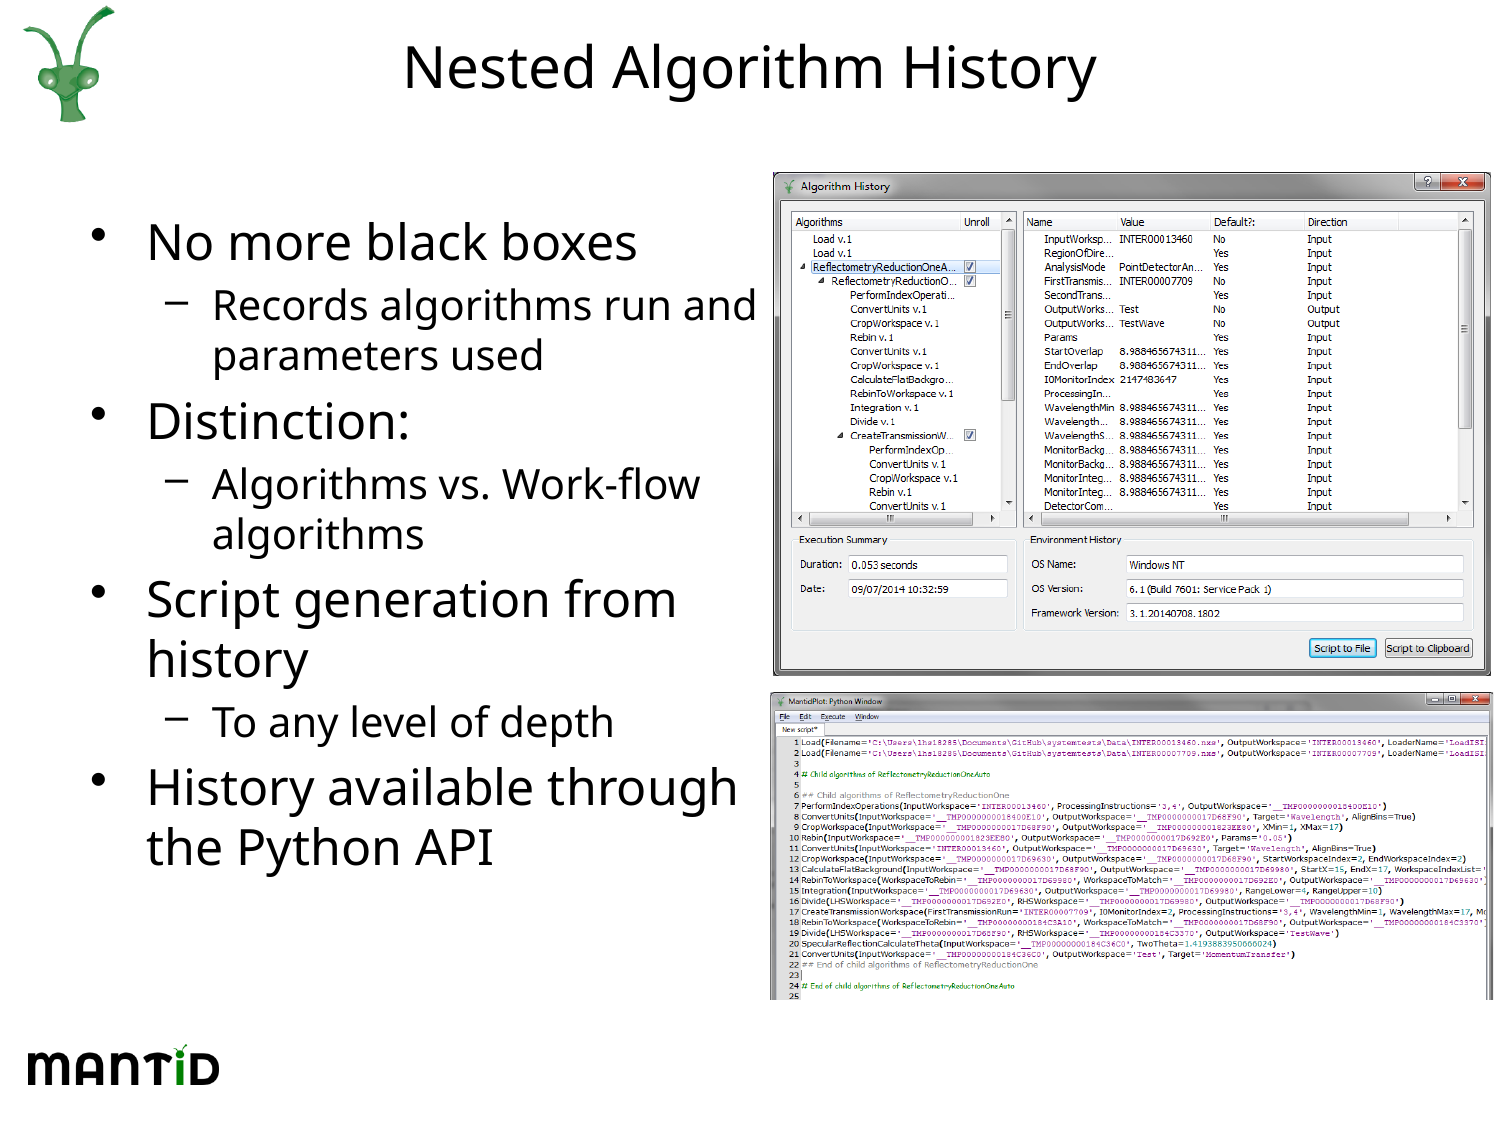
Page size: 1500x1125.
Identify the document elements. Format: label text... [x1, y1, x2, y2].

picture [0, 0, 75, 127]
title Nested Algorithm History [75, 0, 1425, 160]
picture [770, 692, 1494, 1000]
list No more black boxes Records algorithms run and parameters used Distinction: Algorithms vs. Work-flow algorithms Script generation from history To any level of depth History available through the Python API [75, 203, 774, 894]
picture [28, 1044, 219, 1085]
picture [773, 172, 1491, 677]
